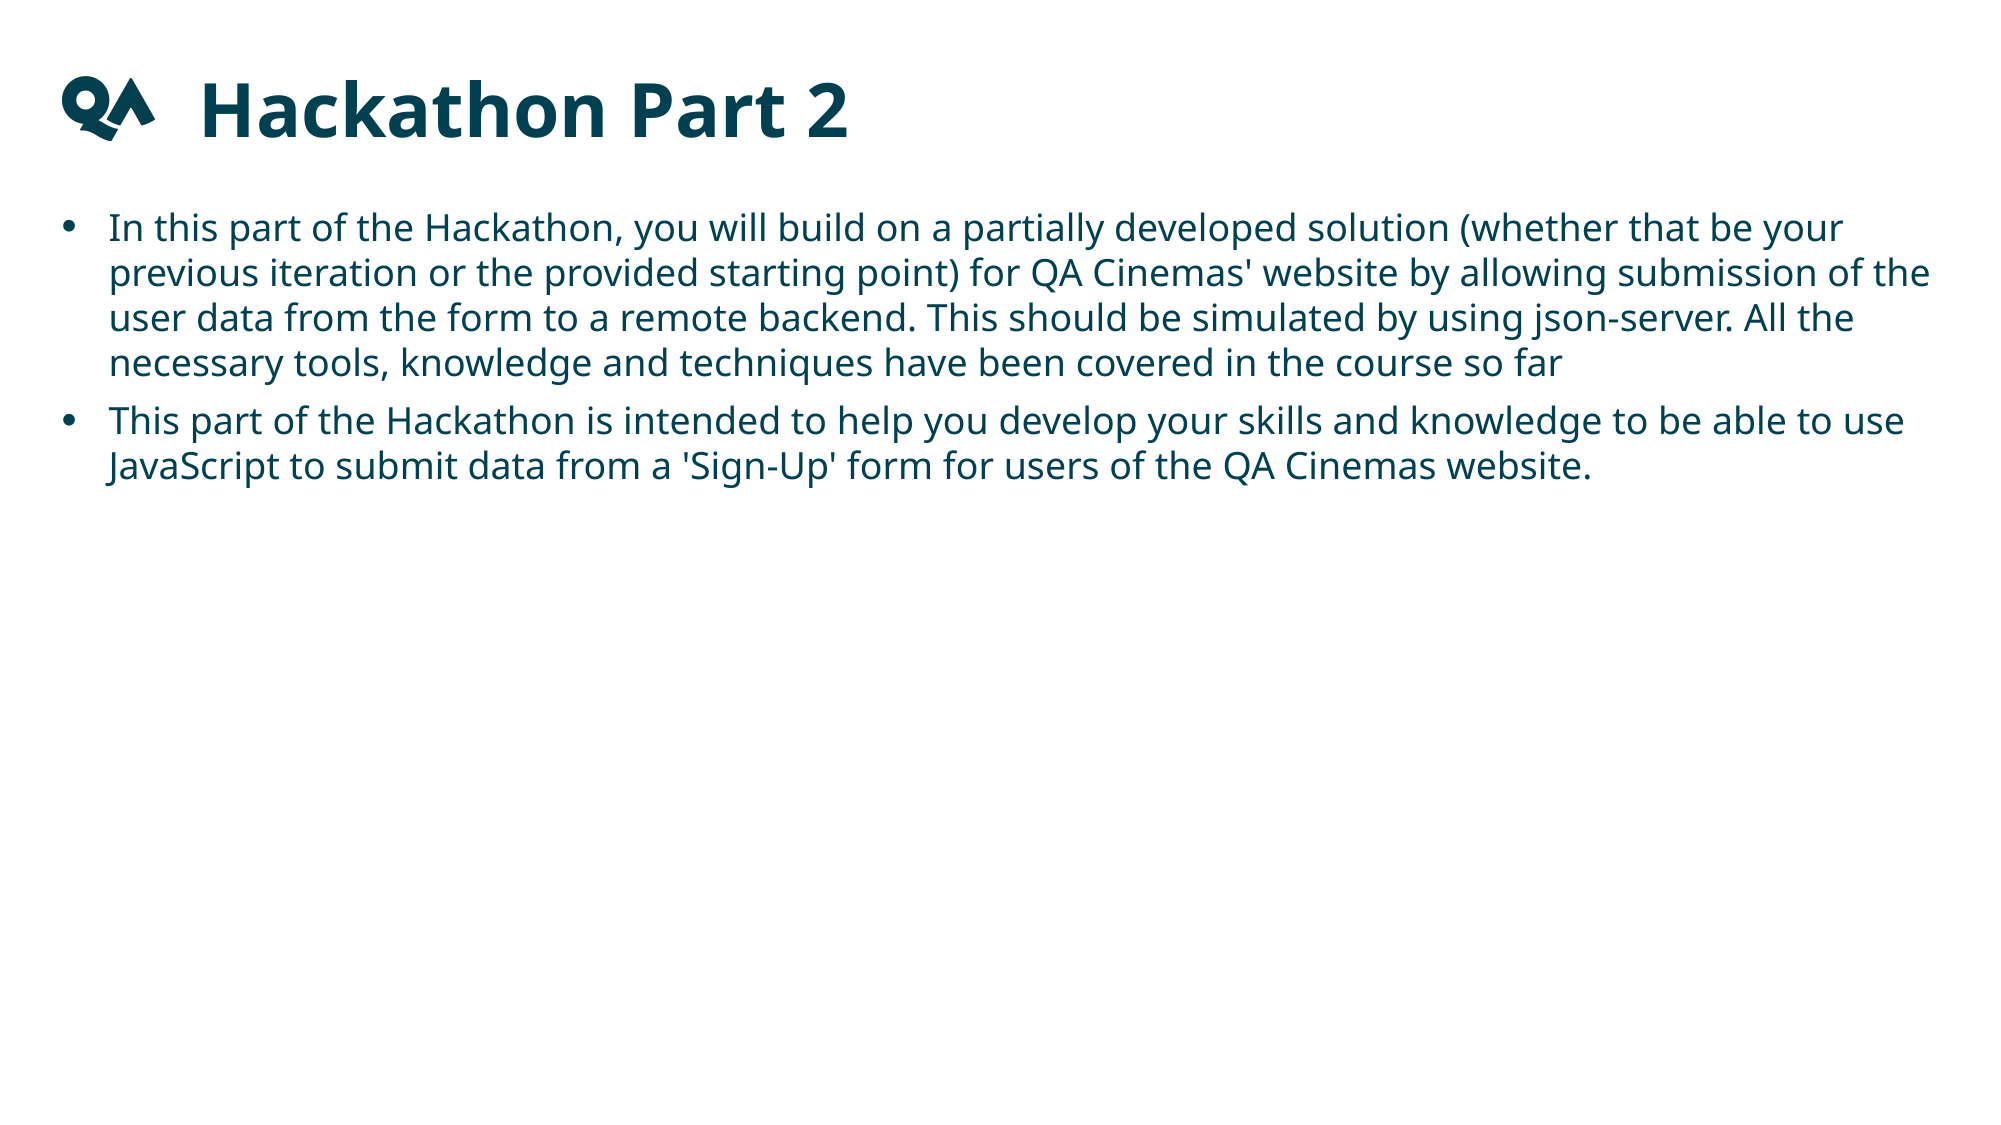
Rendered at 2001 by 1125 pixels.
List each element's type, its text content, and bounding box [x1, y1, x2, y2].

picture [44, 61, 173, 153]
list In this part of the Hackathon, you will build on a partially developed solution (whether that be your previous iteration or the provided starting point) for QA Cinemas' website by allowing submission of the user data from the form to a remote backend. This should be simulated by using json-server. All the necessary tools, knowledge and techniques have been covered in the course so far This part of the Hackathon is intended to help you develop your skills and knowledge to be able to use JavaScript to submit data from a 'Sign-Up' form for users of the QA Cinemas website. [61, 203, 1937, 1063]
list Hackathon Part 2 [198, 62, 1937, 148]
